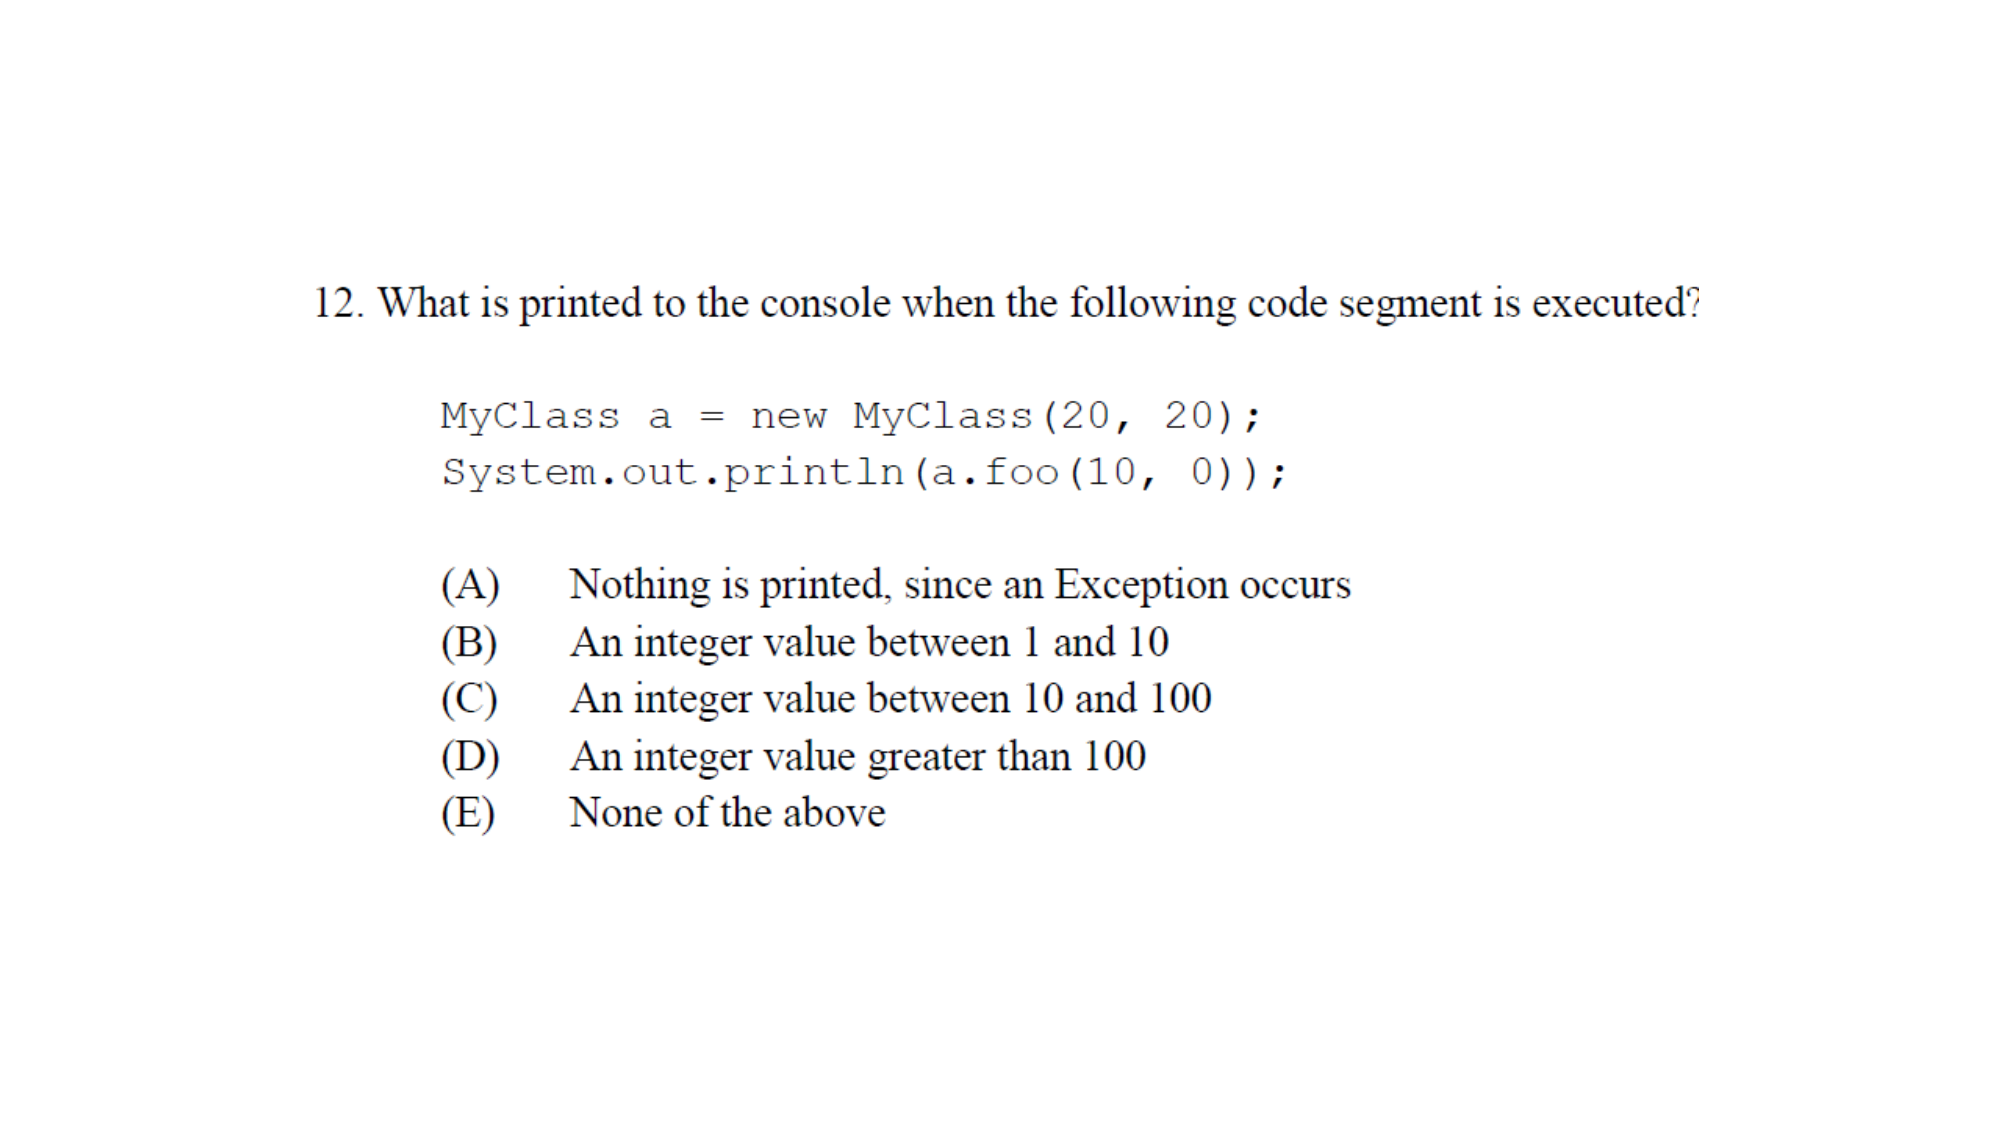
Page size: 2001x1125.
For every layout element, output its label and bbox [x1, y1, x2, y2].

picture [301, 266, 1699, 858]
